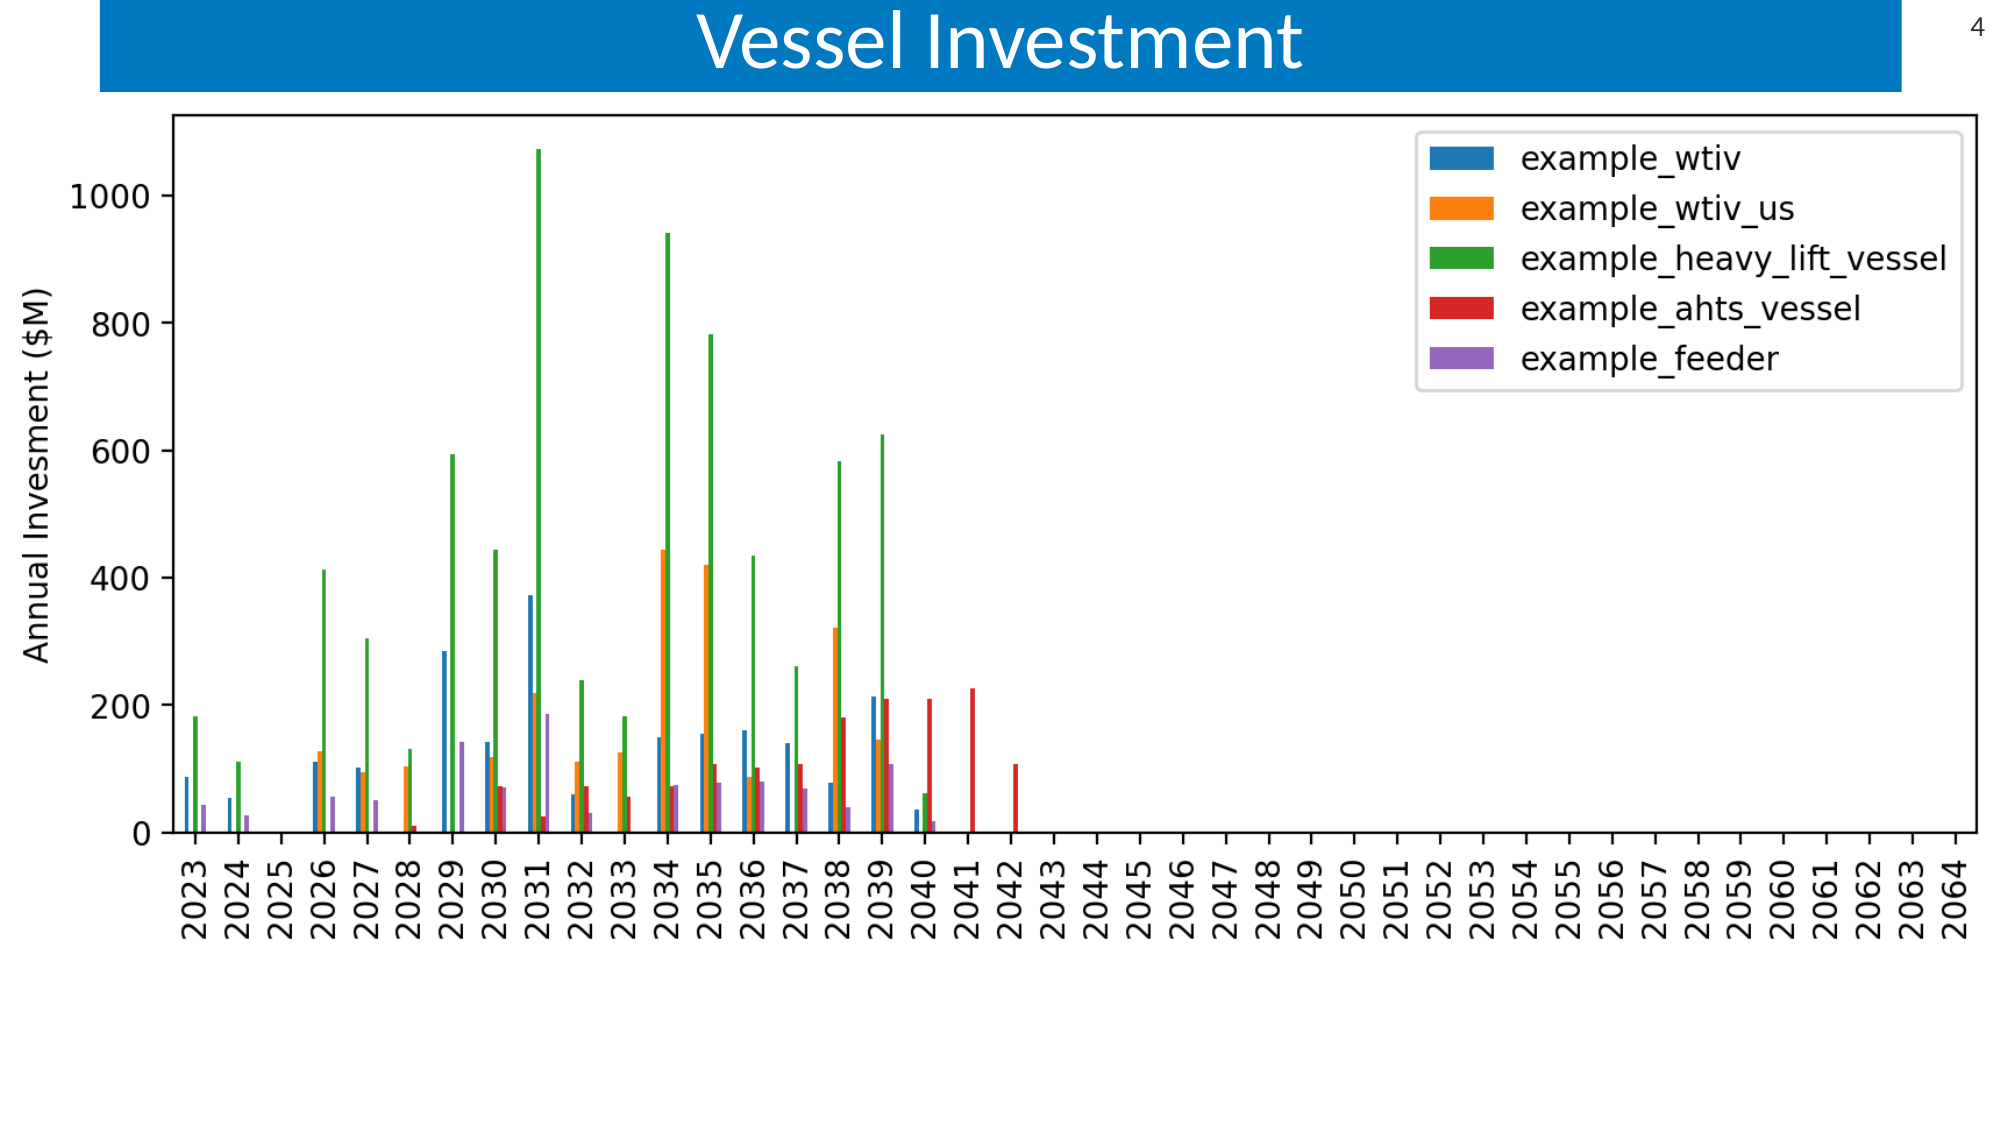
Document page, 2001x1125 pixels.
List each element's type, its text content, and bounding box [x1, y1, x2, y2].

title Vessel Investment [99, 0, 1902, 91]
picture [0, 92, 2000, 961]
